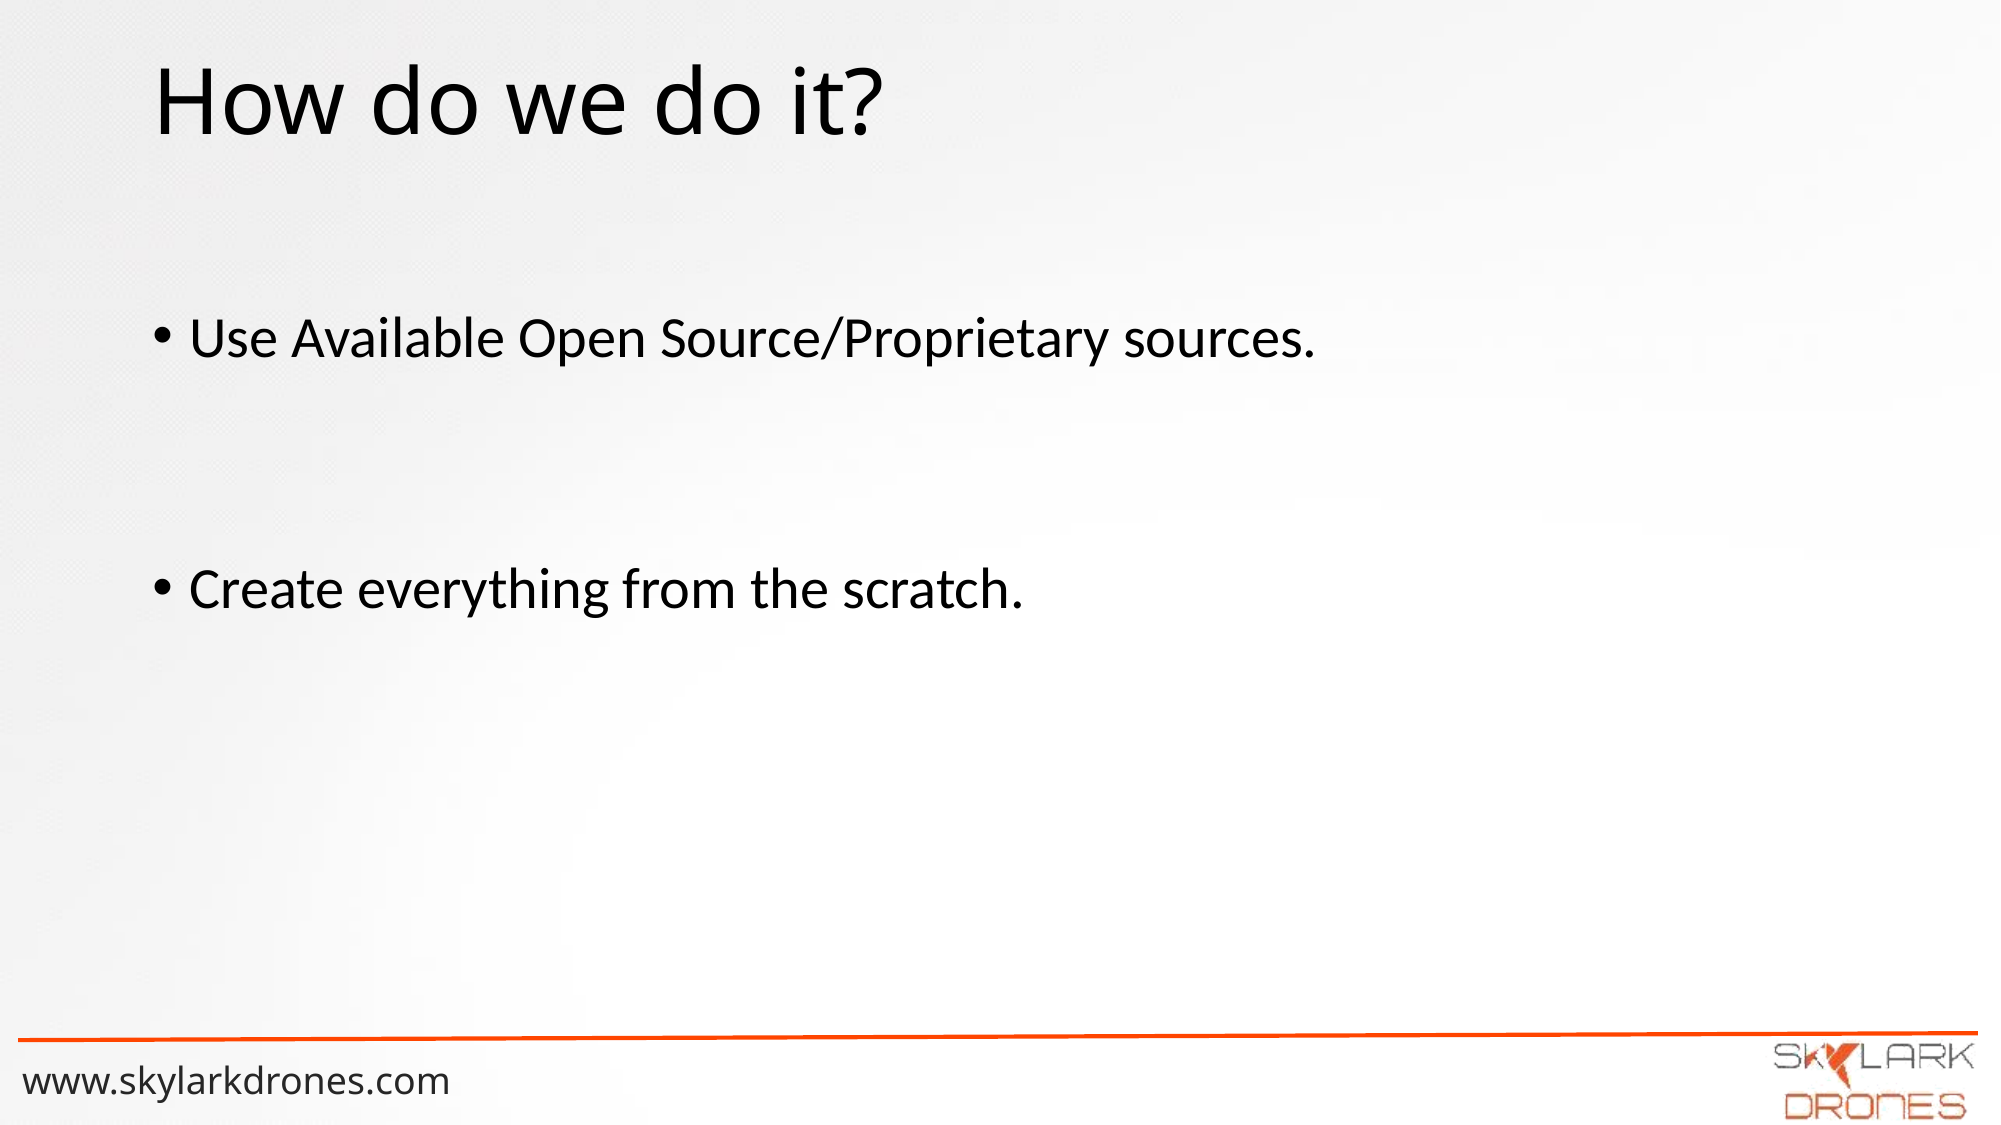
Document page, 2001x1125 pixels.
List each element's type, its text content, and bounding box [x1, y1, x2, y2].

picture [0, 0, 2001, 1125]
title How do we do it? [137, 48, 1863, 216]
list Use Available Open Source/Proprietary sources. Create everything from the scratch. [137, 299, 1863, 1014]
